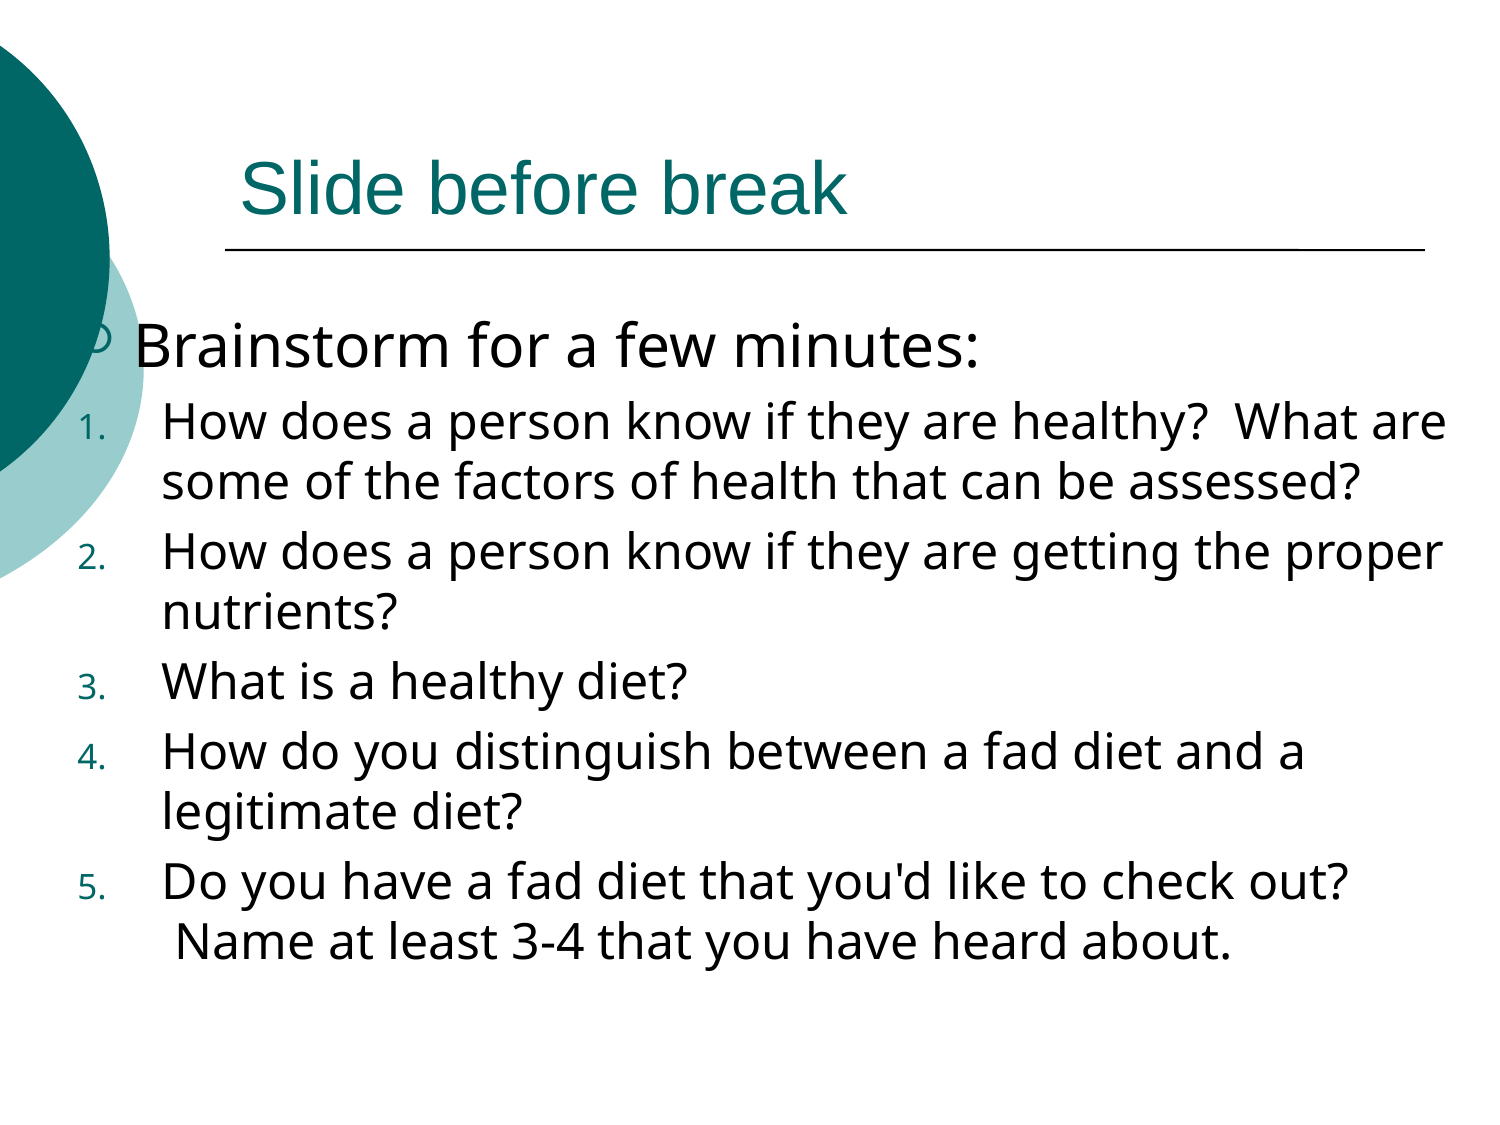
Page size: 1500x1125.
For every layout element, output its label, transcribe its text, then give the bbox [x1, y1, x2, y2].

title Slide before break [224, 49, 1425, 238]
list Brainstorm for a few minutes: How does a person know if they are healthy? What are some of the factors of health that can be assessed? How does a person know if they are getting the proper nutrients? What is a healthy diet? How do you distinguish between a fad diet and a legitimate diet? Do you have a fad diet that you'd like to check out? Name at least 3-4 that you have heard about. [62, 299, 1500, 975]
